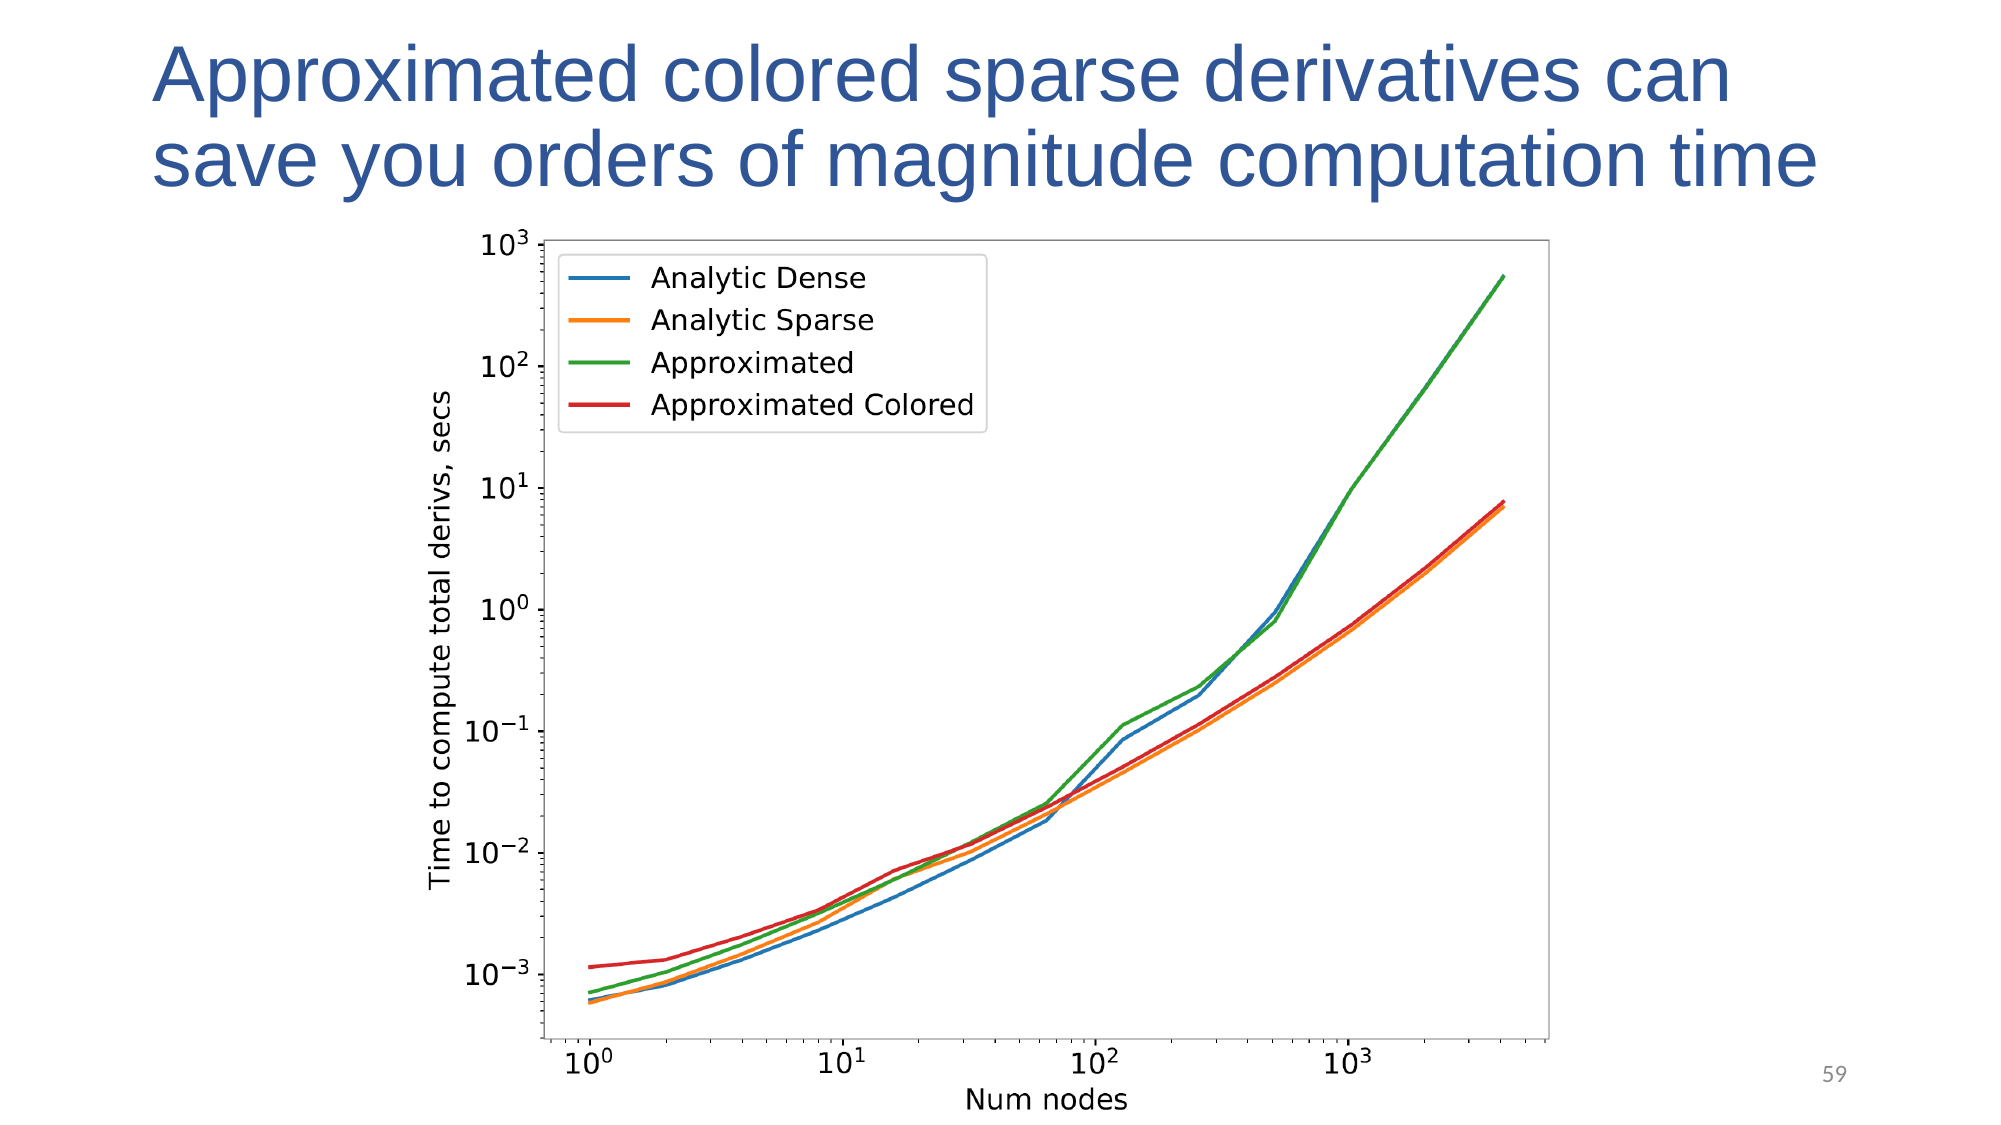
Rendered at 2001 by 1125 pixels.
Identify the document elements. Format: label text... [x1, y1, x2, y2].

picture [420, 222, 1559, 1116]
slide_number 59 [1559, 1042, 1863, 1103]
title Approximated colored sparse derivatives can save you orders of magnitude computation time [137, 13, 1863, 223]
